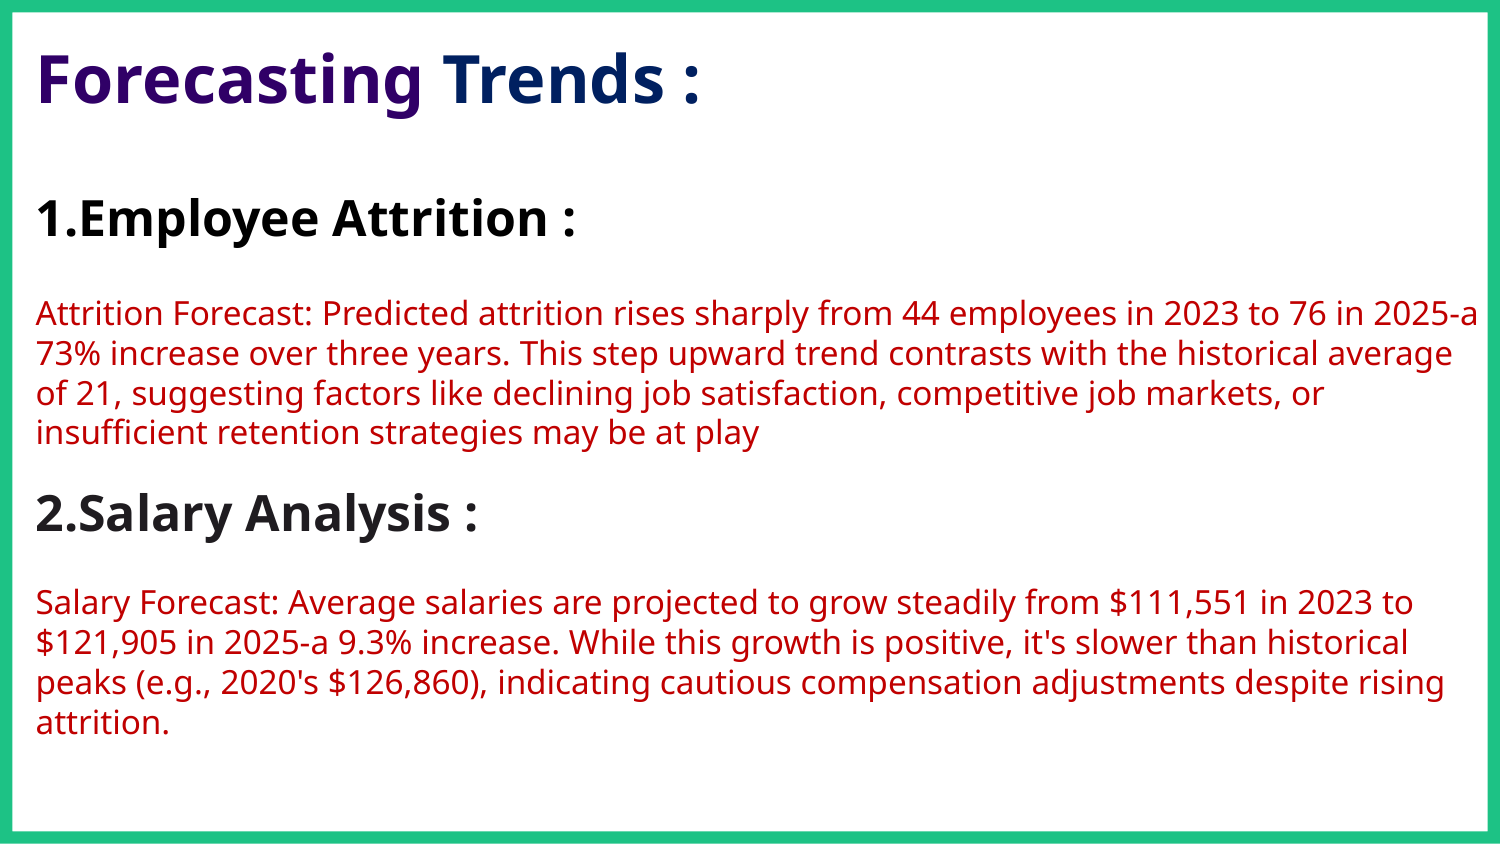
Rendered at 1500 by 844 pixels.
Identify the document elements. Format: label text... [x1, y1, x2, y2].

title Forecasting Trends : [20, 21, 1500, 116]
text_box 1.Employee Attrition : Attrition Forecast: Predicted attrition rises sharply from 44 employees in 2023 to 76 in 2025-a 73% increase over three years. This step upward trend contrasts with the historical average of 21, suggesting factors like declining job satisfaction, competitive job markets, or insufficient retention strategies may be at play 2.Salary Analysis : Salary Forecast: Average salaries are projected to grow steadily from $111,551 in 2023 to $121,905 in 2025-a 9.3% increase. While this growth is positive, it's slower than historical peaks (e.g., 2020's $126,860), indicating cautious compensation adjustments despite rising attrition. [20, 179, 1500, 749]
